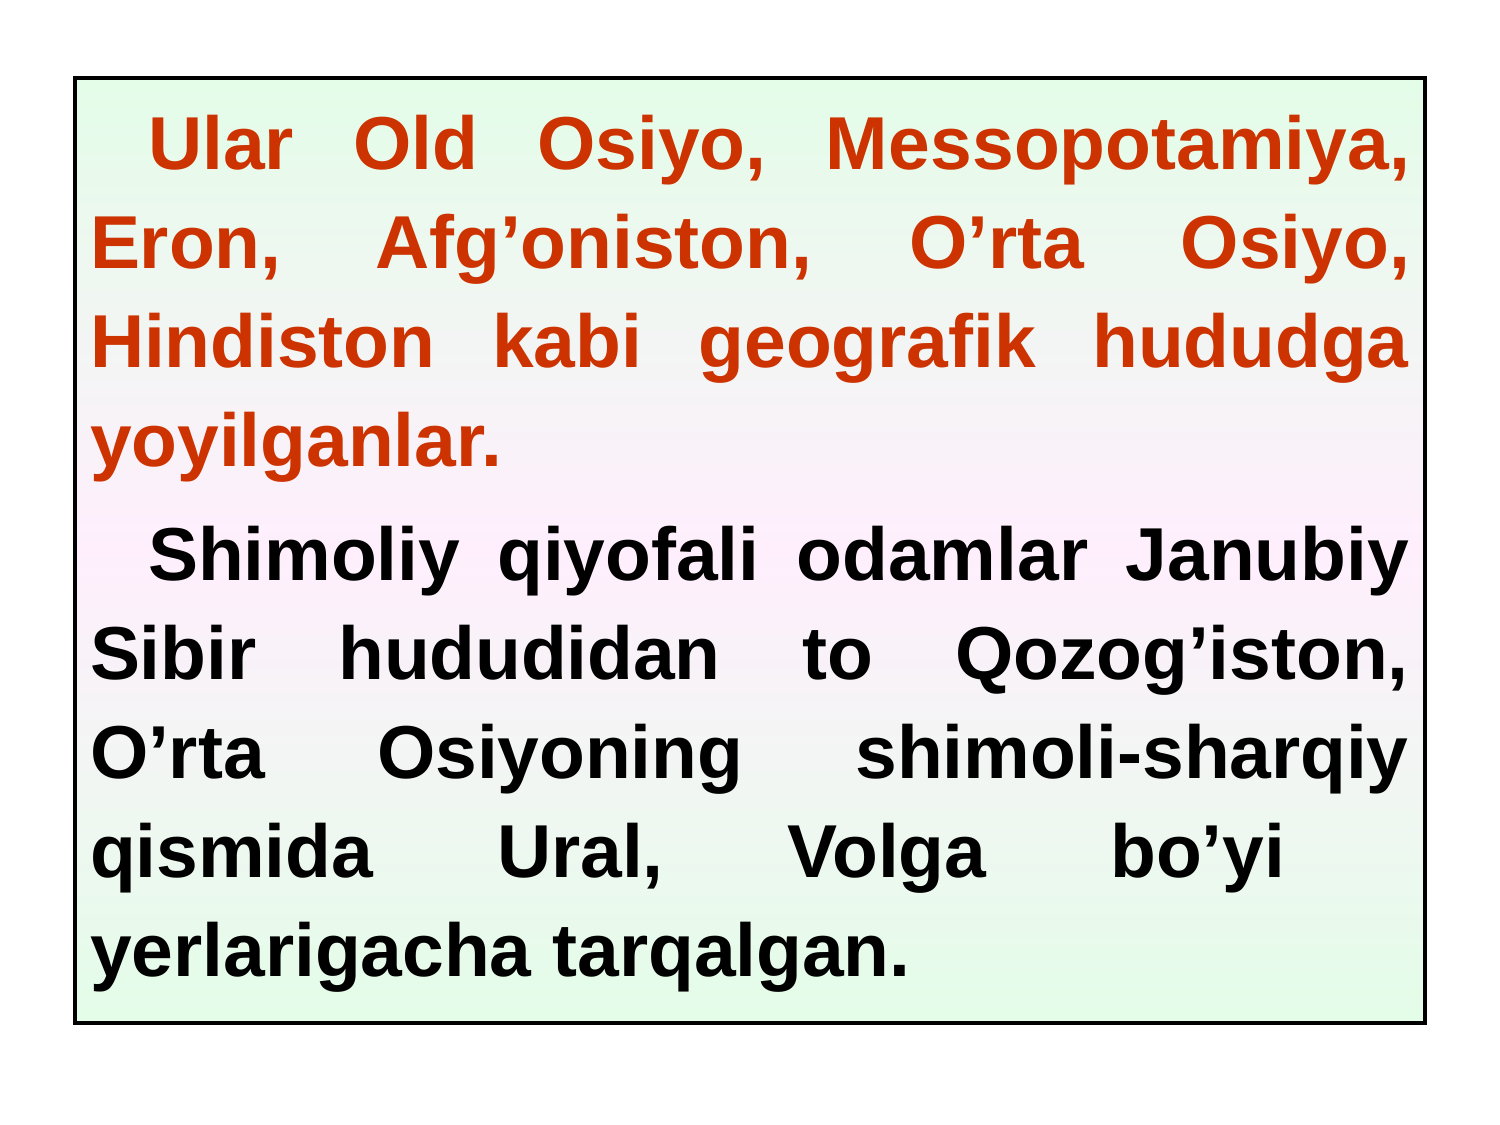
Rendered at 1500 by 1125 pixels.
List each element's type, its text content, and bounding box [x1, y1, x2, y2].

list Ular Old Osiyo, Messopotamiya, Eron, Afg’oniston, O’rta Osiyo, Hindiston kabi geografik hududga yoyilganlar. Shimoliy qiyofali odamlar Janubiy Sibir hududidan to Qozog’iston, O’rta Osiyoning shimoli-sharqiy qismida Ural, Volga bo’yi yerlarigacha tarqalgan. [74, 77, 1426, 1024]
